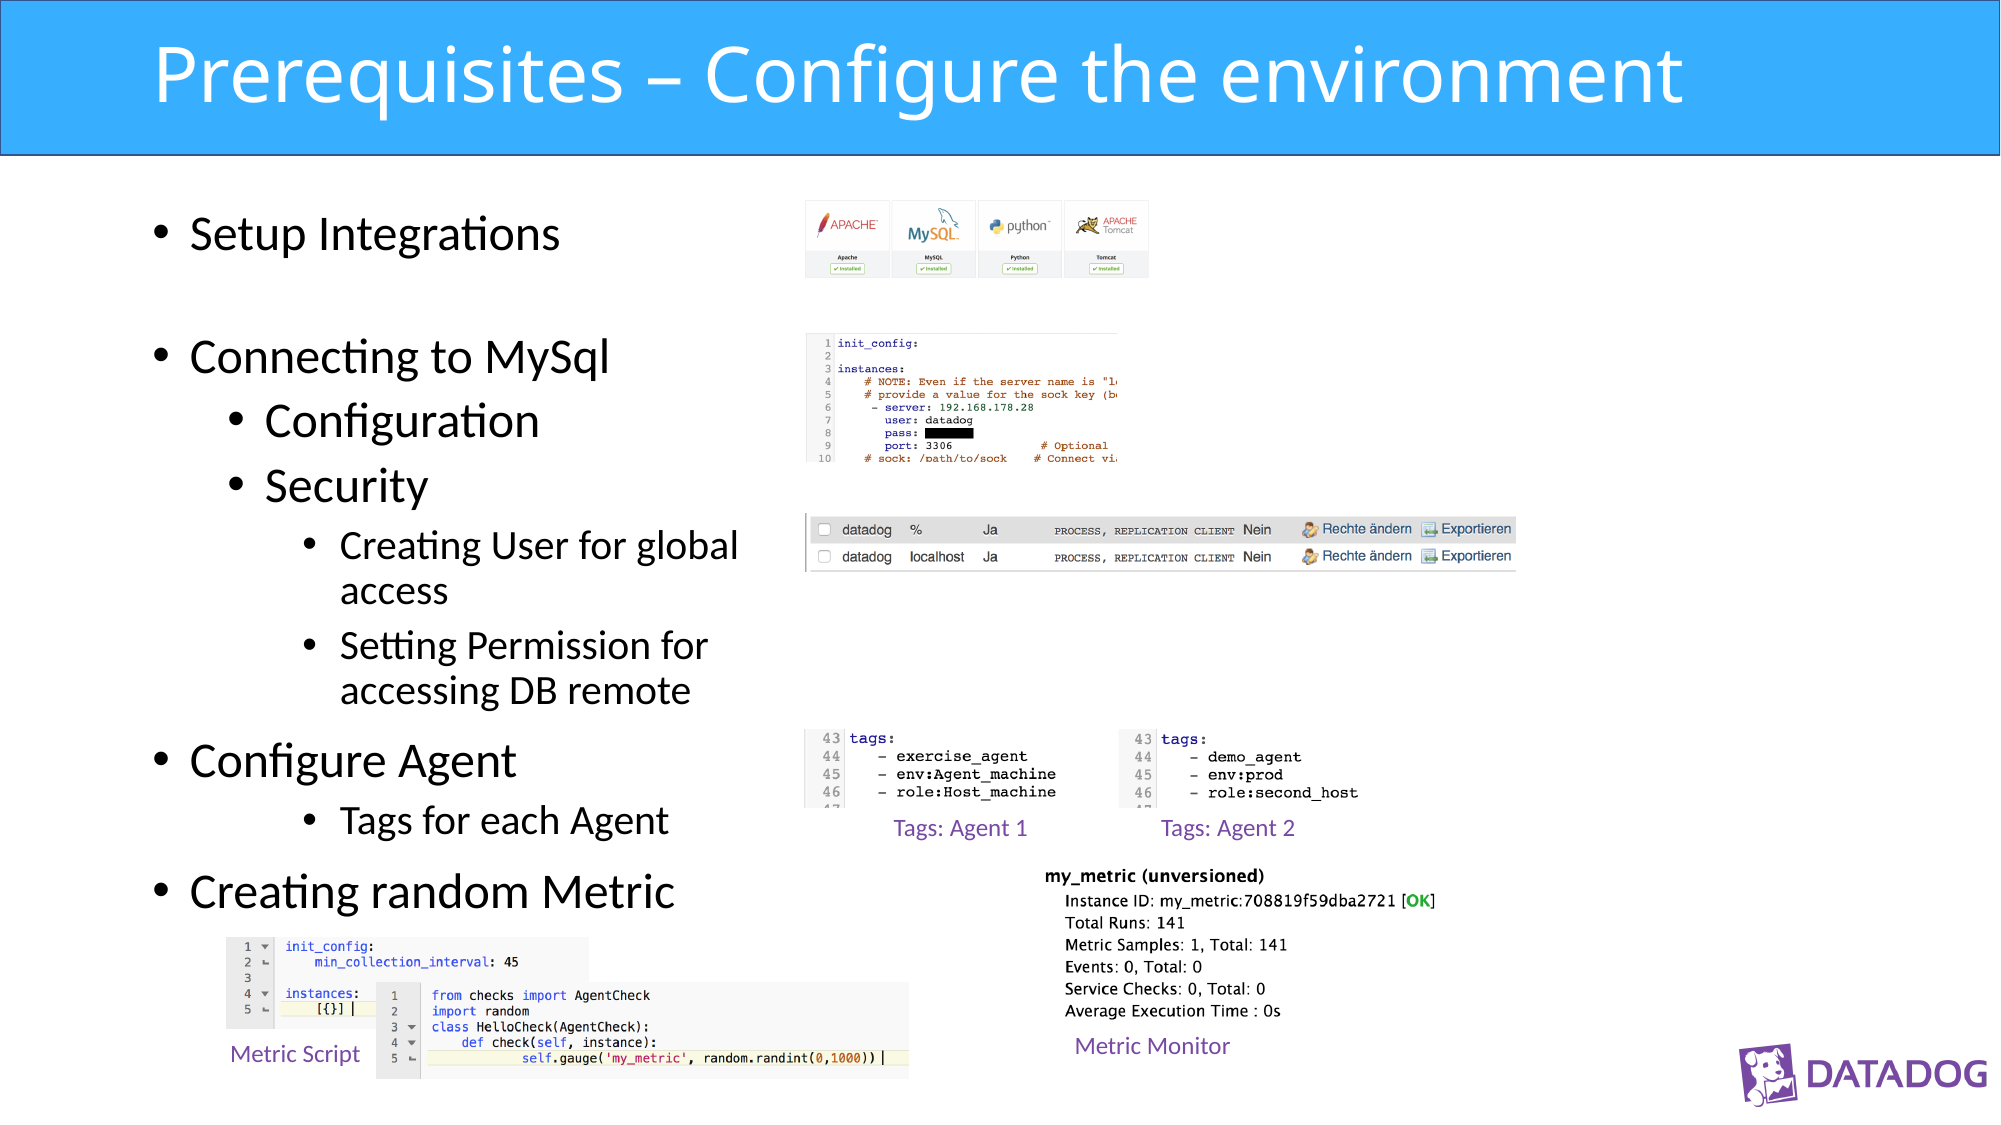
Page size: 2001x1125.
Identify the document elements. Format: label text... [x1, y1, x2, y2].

picture [1737, 1042, 1988, 1108]
picture [226, 936, 909, 1079]
picture [1116, 729, 1403, 808]
picture [805, 513, 1518, 572]
text_box Metric Monitor [1059, 1031, 1246, 1067]
text_box Tags: Agent 1 [878, 808, 1044, 849]
picture [1021, 863, 1467, 1031]
text_box Tags: Agent 2 [1146, 808, 1311, 849]
picture [805, 329, 1118, 462]
picture [805, 200, 1149, 278]
text_box Metric Script [215, 1030, 376, 1076]
picture [804, 729, 1101, 808]
title Prerequisites – Configure the environment [137, 0, 1863, 156]
list Setup Integrations Connecting to MySql Configuration Security Creating User for global access Setting Permission for accessing DB remote Configure Agent Tags for each Agent Creating random Metric [137, 200, 806, 1014]
